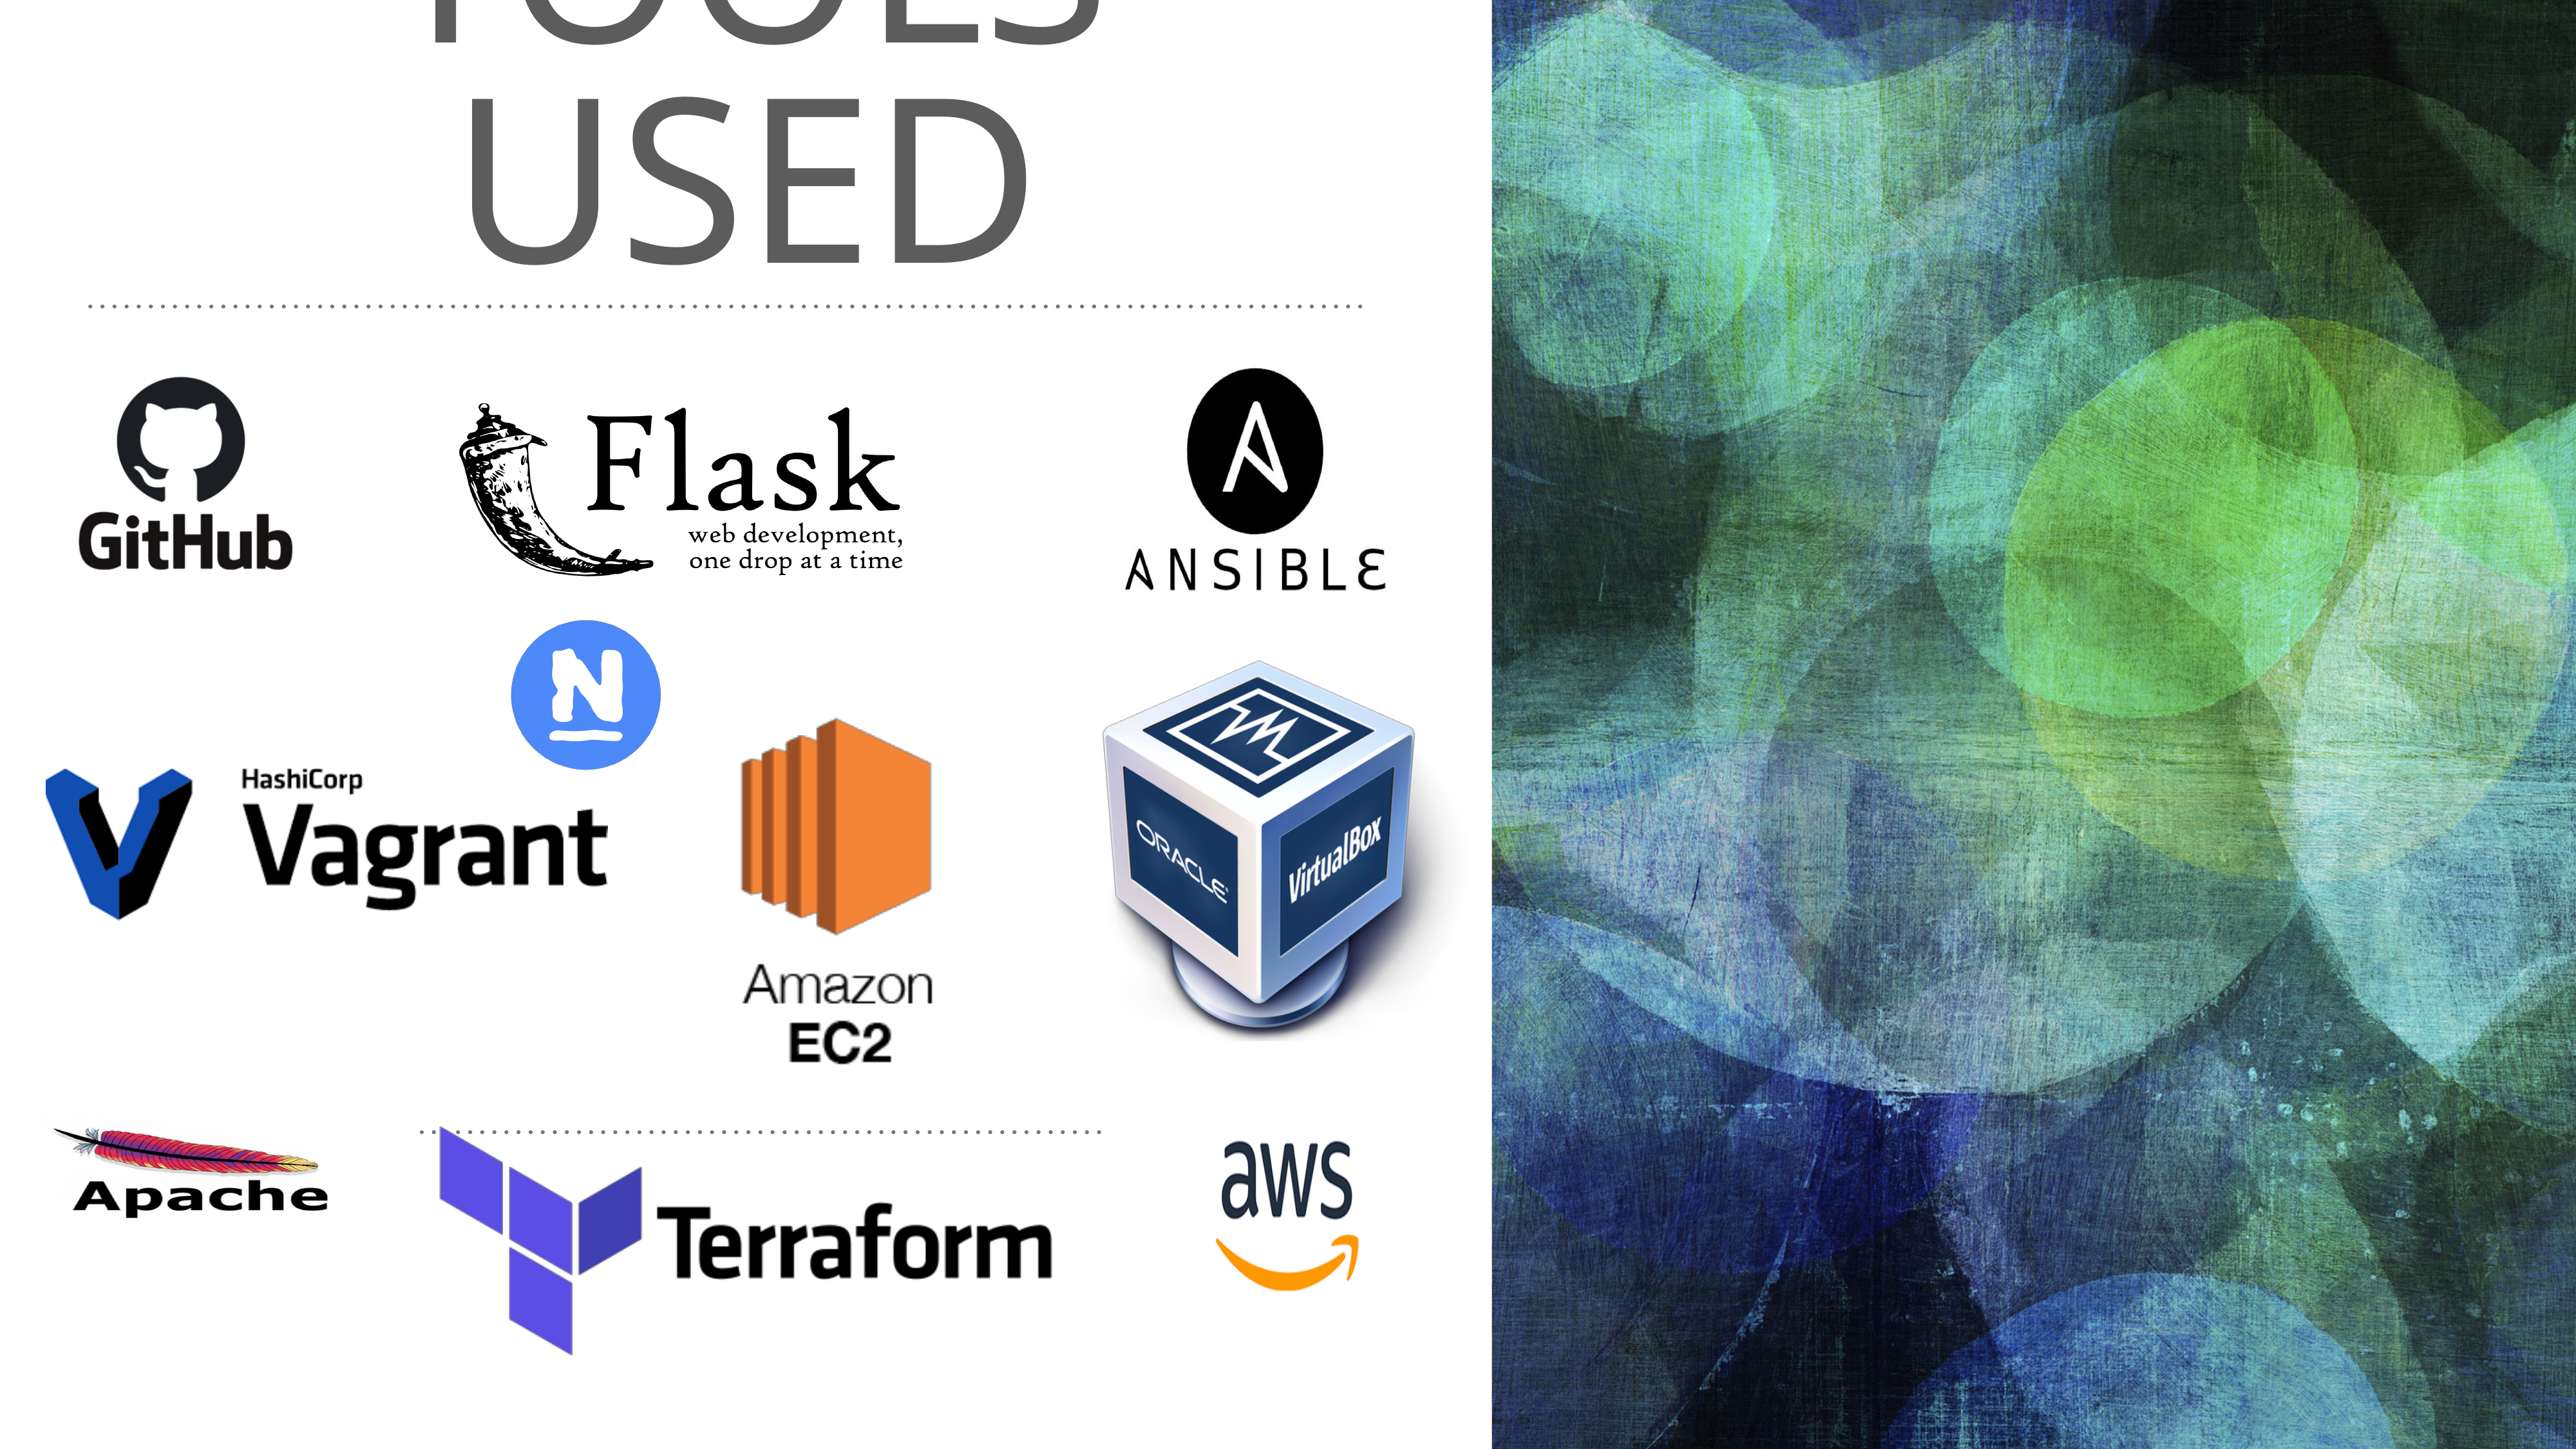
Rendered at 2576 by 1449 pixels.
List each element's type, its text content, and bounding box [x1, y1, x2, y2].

picture [0, 368, 392, 579]
picture [0, 1051, 419, 1285]
picture [45, 321, 1490, 1403]
title TOoLS Used [107, 70, 1385, 313]
picture [1492, 0, 2576, 1449]
picture [447, 397, 914, 580]
